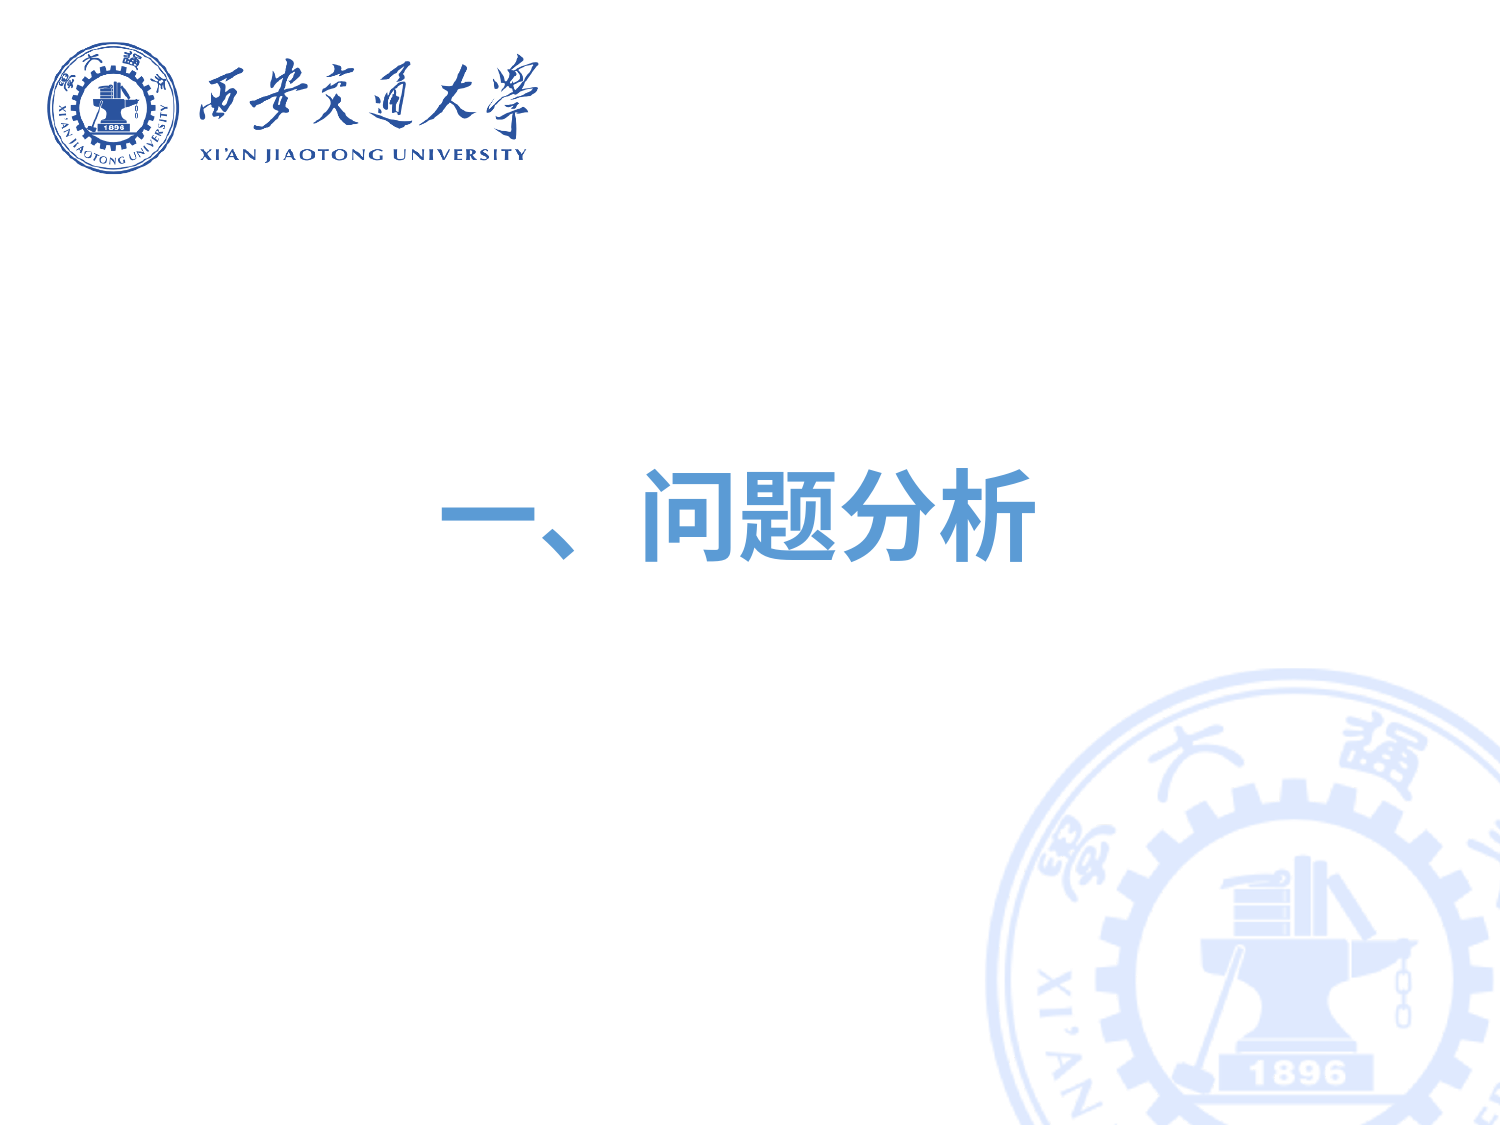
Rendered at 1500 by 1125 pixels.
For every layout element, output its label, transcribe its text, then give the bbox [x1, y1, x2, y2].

picture [47, 11, 554, 190]
picture [984, 668, 1500, 1125]
text_box 一、问题分析 [342, 325, 1136, 581]
